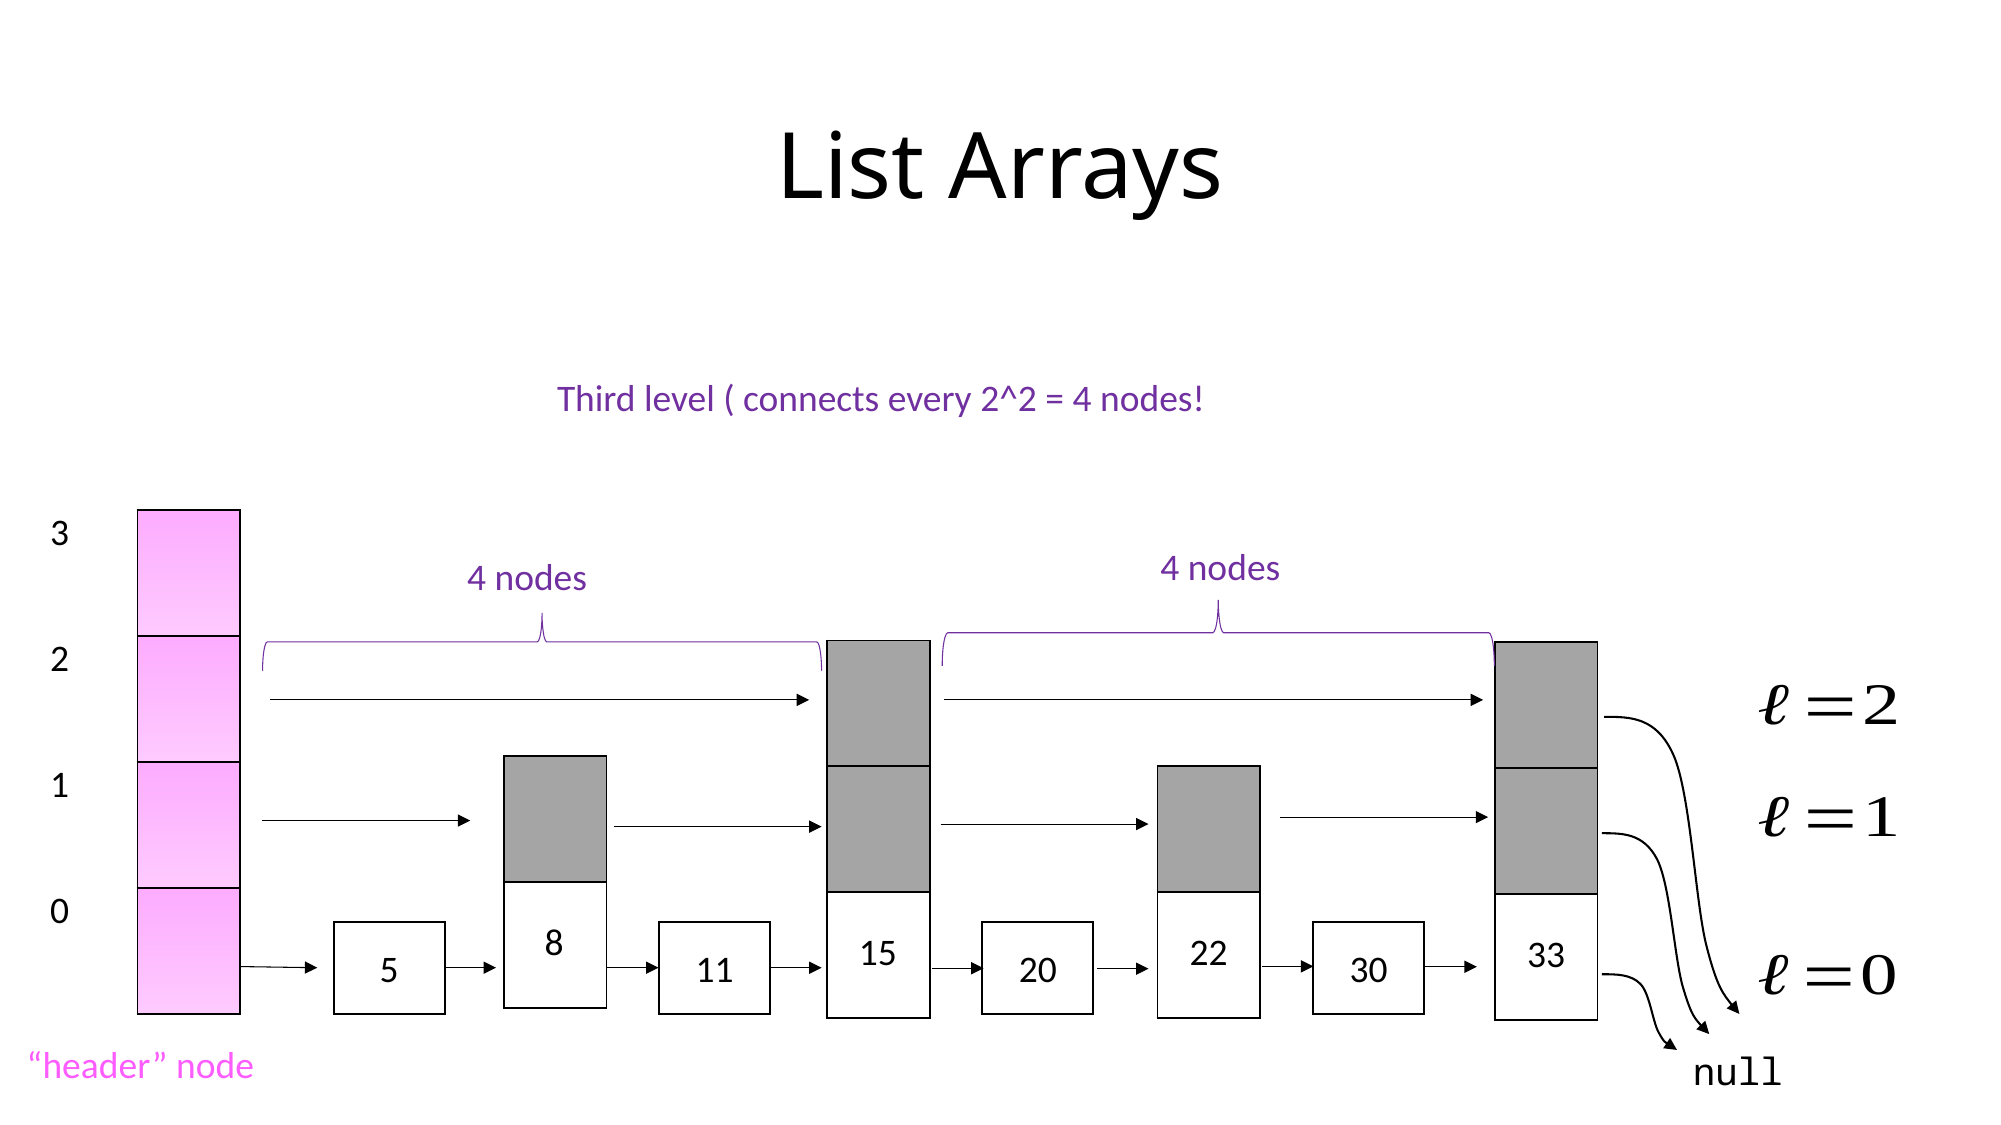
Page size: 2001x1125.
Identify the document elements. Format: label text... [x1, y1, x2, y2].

table_cell 15 [828, 893, 929, 1017]
text_box 4 nodes [1013, 535, 1428, 596]
text_box 11 [658, 921, 771, 1015]
text_box 30 [1312, 921, 1425, 1015]
text_box [1601, 973, 1677, 1050]
table_header [1158, 767, 1259, 891]
table_header [138, 511, 239, 635]
text_box 20 [981, 921, 1094, 1015]
text_box 5 [333, 921, 446, 1015]
table_cell [138, 889, 239, 1013]
table_cell [138, 763, 239, 887]
table_cell 8 [505, 883, 606, 1007]
table_header [505, 757, 606, 881]
text_box [941, 599, 1495, 666]
table_cell 0 [35, 888, 137, 1014]
text_box 4 nodes [317, 545, 737, 606]
title List Arrays [137, 59, 1863, 278]
table_cell 1 [35, 762, 137, 888]
table_cell [138, 637, 239, 761]
table_cell [1496, 769, 1597, 893]
table_cell [828, 767, 929, 891]
table_header 3 [35, 510, 137, 636]
text_box [1601, 832, 1710, 1035]
table_cell 2 [35, 636, 137, 762]
table_header [1496, 643, 1597, 767]
text_box [262, 612, 823, 671]
table_cell 33 [1496, 895, 1597, 1019]
text_box null [1678, 1040, 1801, 1100]
text_box [1604, 715, 1740, 1014]
table_header [828, 641, 929, 765]
text_box “header” node [11, 1034, 284, 1094]
table_cell 22 [1158, 893, 1259, 1017]
